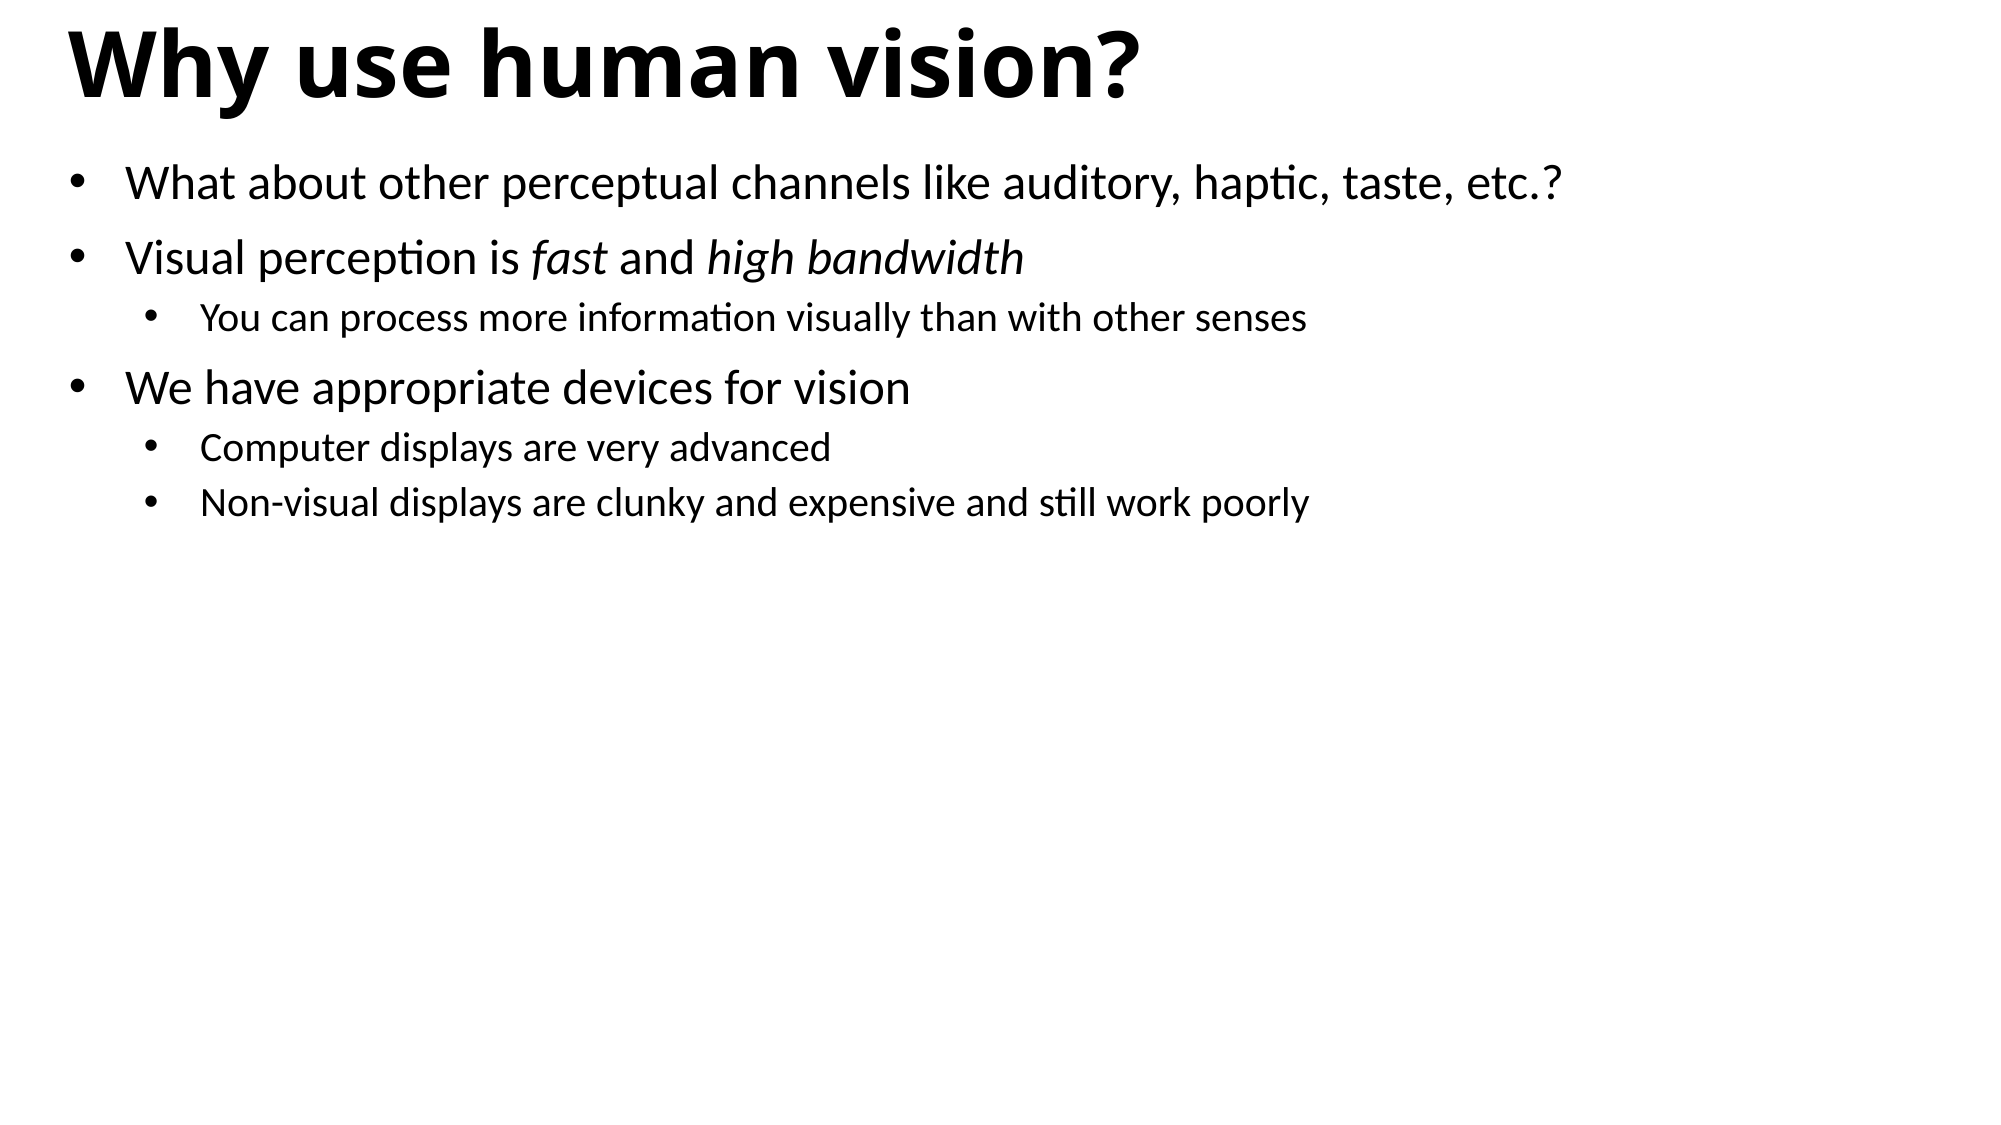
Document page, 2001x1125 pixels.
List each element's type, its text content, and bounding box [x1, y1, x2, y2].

text_box Why use human vision? [53, 1, 1945, 125]
subtitle What about other perceptual channels like auditory, haptic, taste, etc.? Visual perception is fast and high bandwidth You can process more information visually than with other senses We have appropriate devices for vision Computer displays are very advanced Non-visual displays are clunky and expensive and still work poorly [53, 148, 1945, 914]
